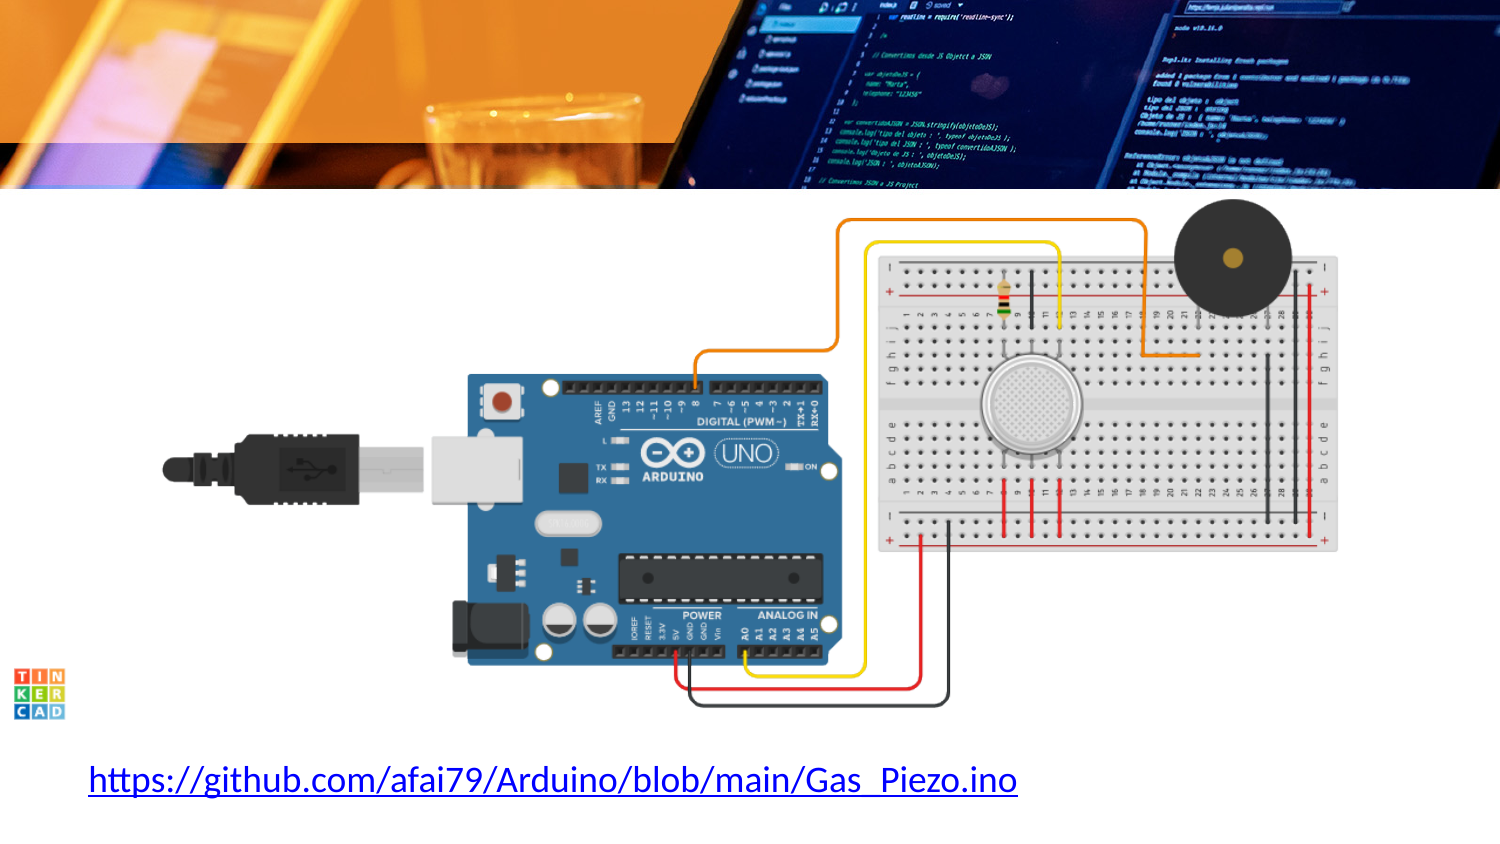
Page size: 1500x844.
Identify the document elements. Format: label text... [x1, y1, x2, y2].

text_box https://github.com/afai79/Arduino/blob/main/Gas_Piezo.ino [73, 747, 1377, 808]
picture [0, 0, 1500, 844]
